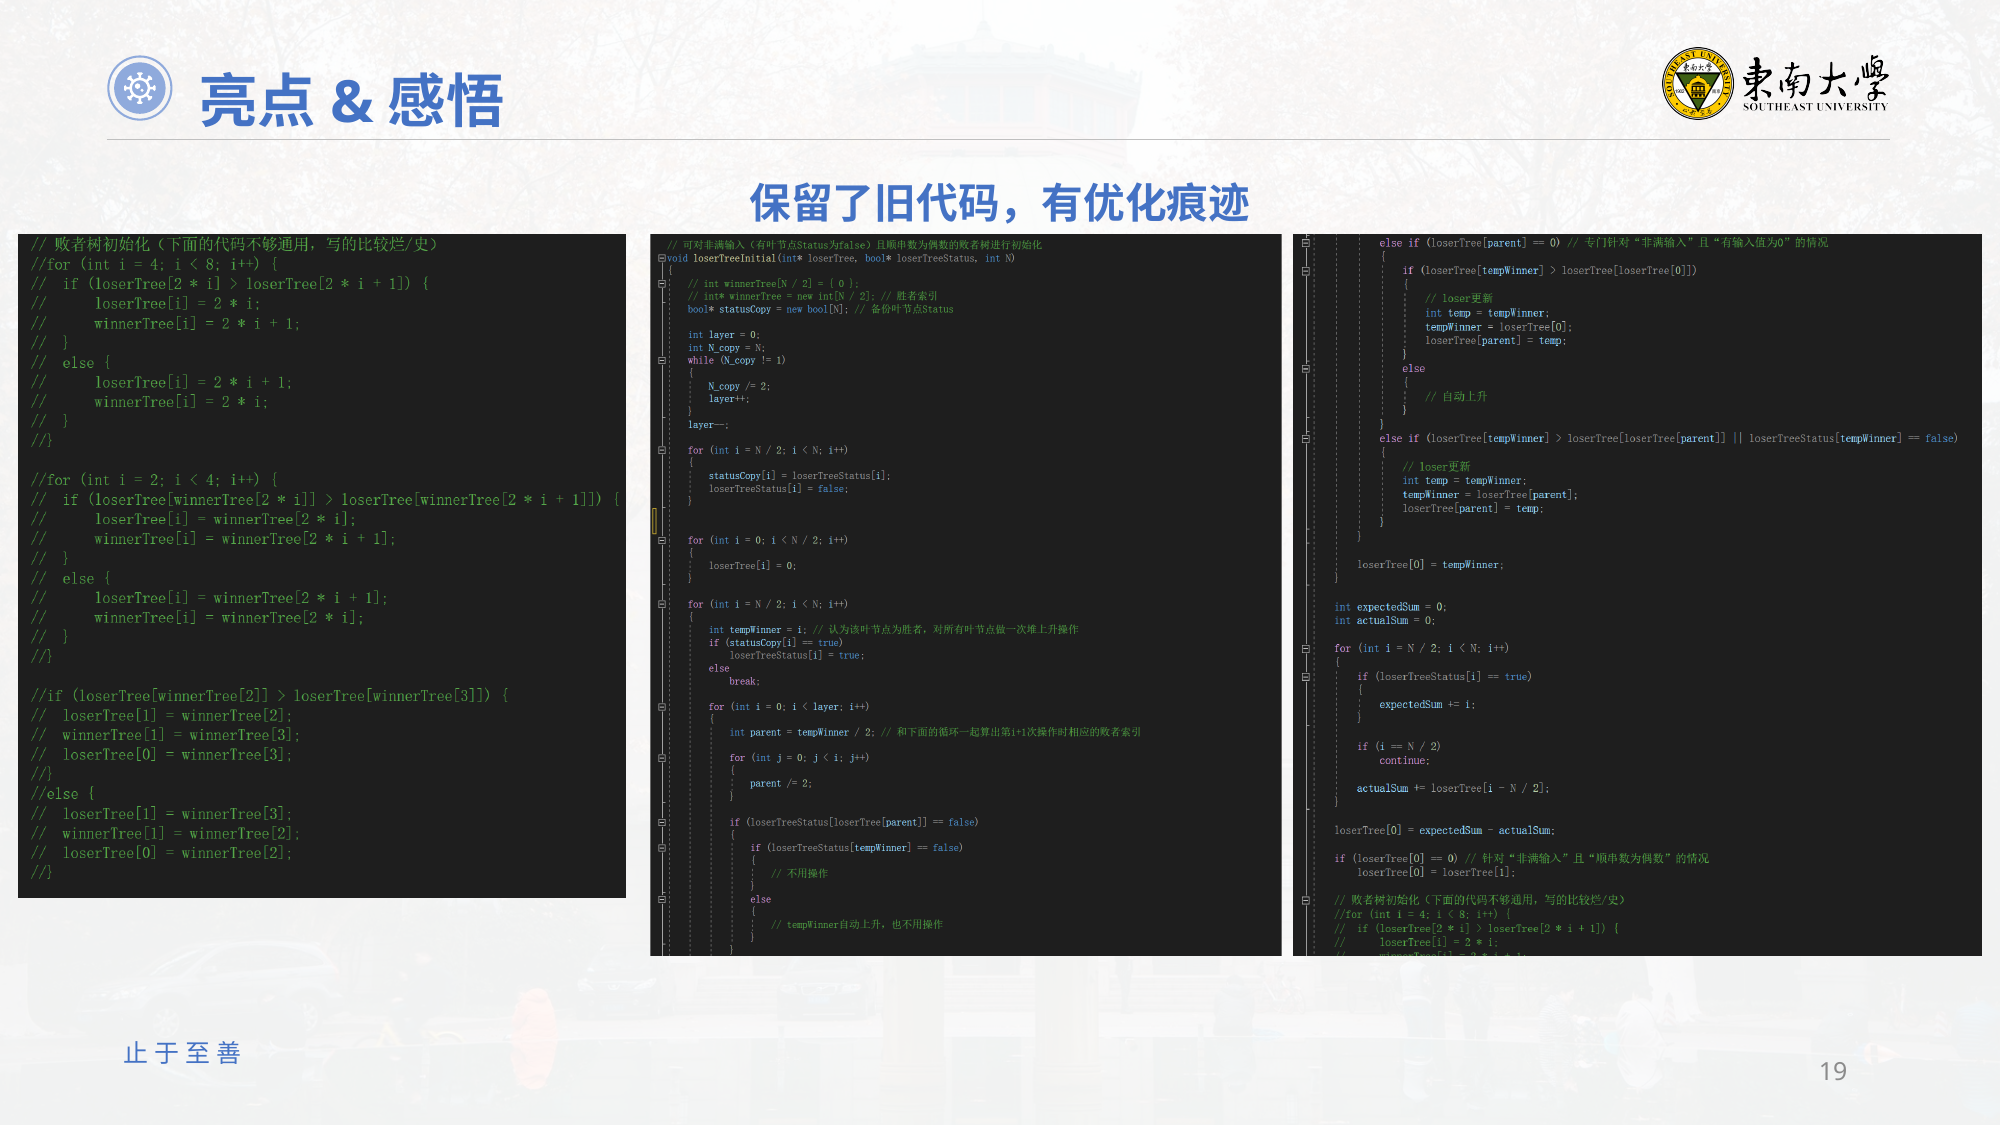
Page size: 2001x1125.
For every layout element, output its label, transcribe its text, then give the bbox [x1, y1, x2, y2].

slide_number 19 [1412, 1042, 1863, 1103]
picture [17, 234, 626, 898]
picture [1293, 234, 1982, 956]
slide_number 止于至善 [108, 1022, 657, 1083]
picture [650, 234, 1282, 956]
picture [1662, 47, 1889, 120]
text_box 保留了旧代码，有优化痕迹 [734, 169, 1266, 234]
list 亮点&感悟 [199, 56, 1663, 143]
